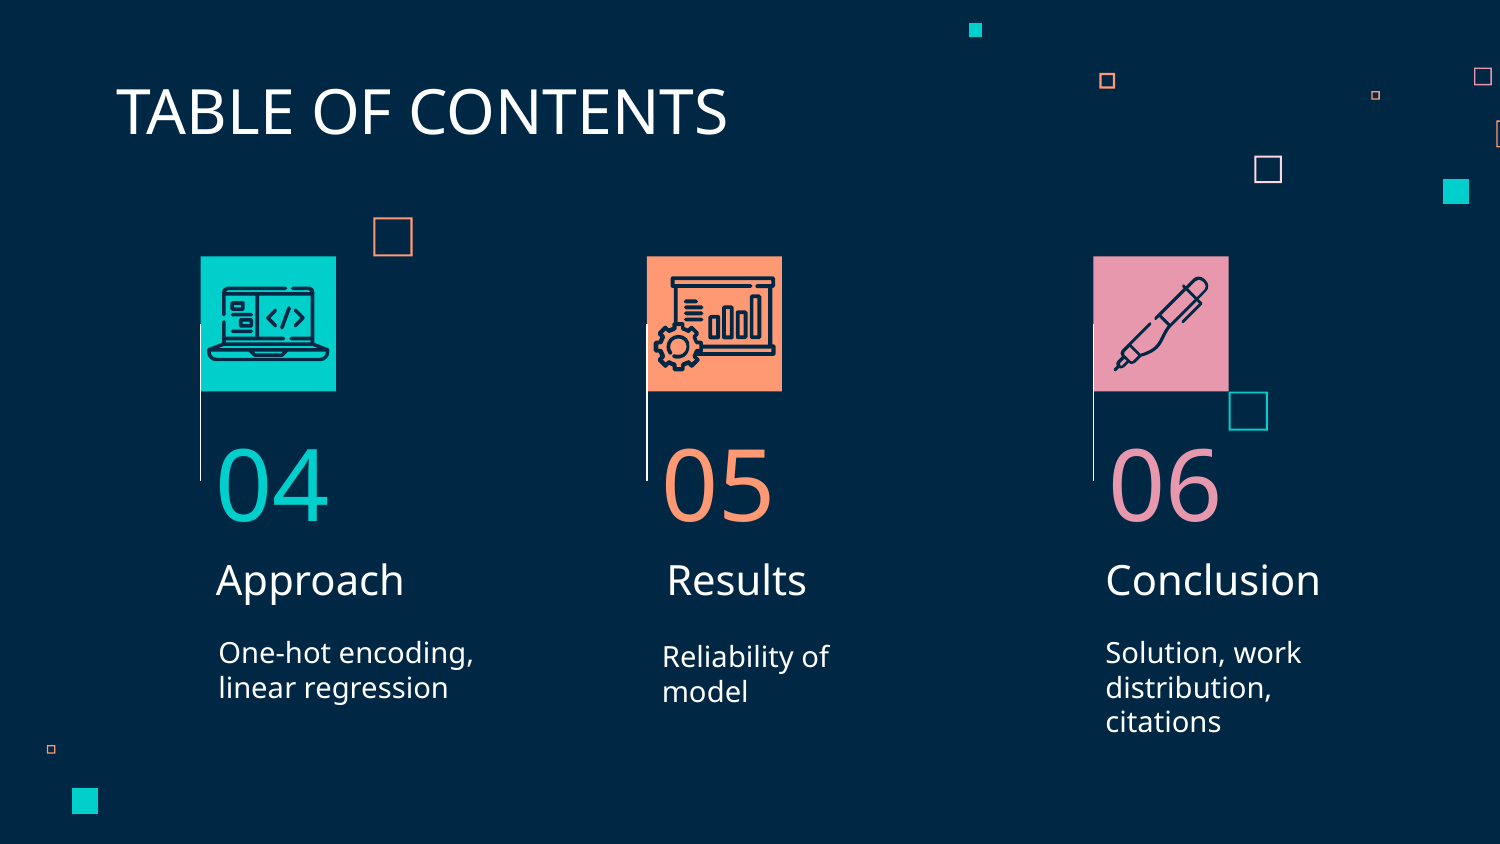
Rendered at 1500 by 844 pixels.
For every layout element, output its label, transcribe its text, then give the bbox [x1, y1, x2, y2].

title Conclusion [1090, 538, 1460, 619]
title 06 [1093, 434, 1382, 529]
subtitle Reliability of model [646, 623, 935, 745]
text_box [646, 256, 782, 392]
subtitle Solution, work distribution, citations [1090, 618, 1378, 750]
subtitle One-hot encoding, linear regression [203, 618, 492, 755]
text_box [1093, 256, 1229, 392]
title 05 [646, 434, 935, 529]
title Approach [200, 538, 529, 619]
title Results [651, 538, 968, 619]
text_box [200, 256, 336, 392]
text_box [1228, 391, 1268, 431]
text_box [653, 276, 776, 372]
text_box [206, 286, 330, 362]
text_box [1113, 276, 1209, 372]
text_box [373, 217, 413, 257]
title TABLE OF CONTENTS [101, 67, 853, 163]
title 04 [200, 434, 489, 529]
